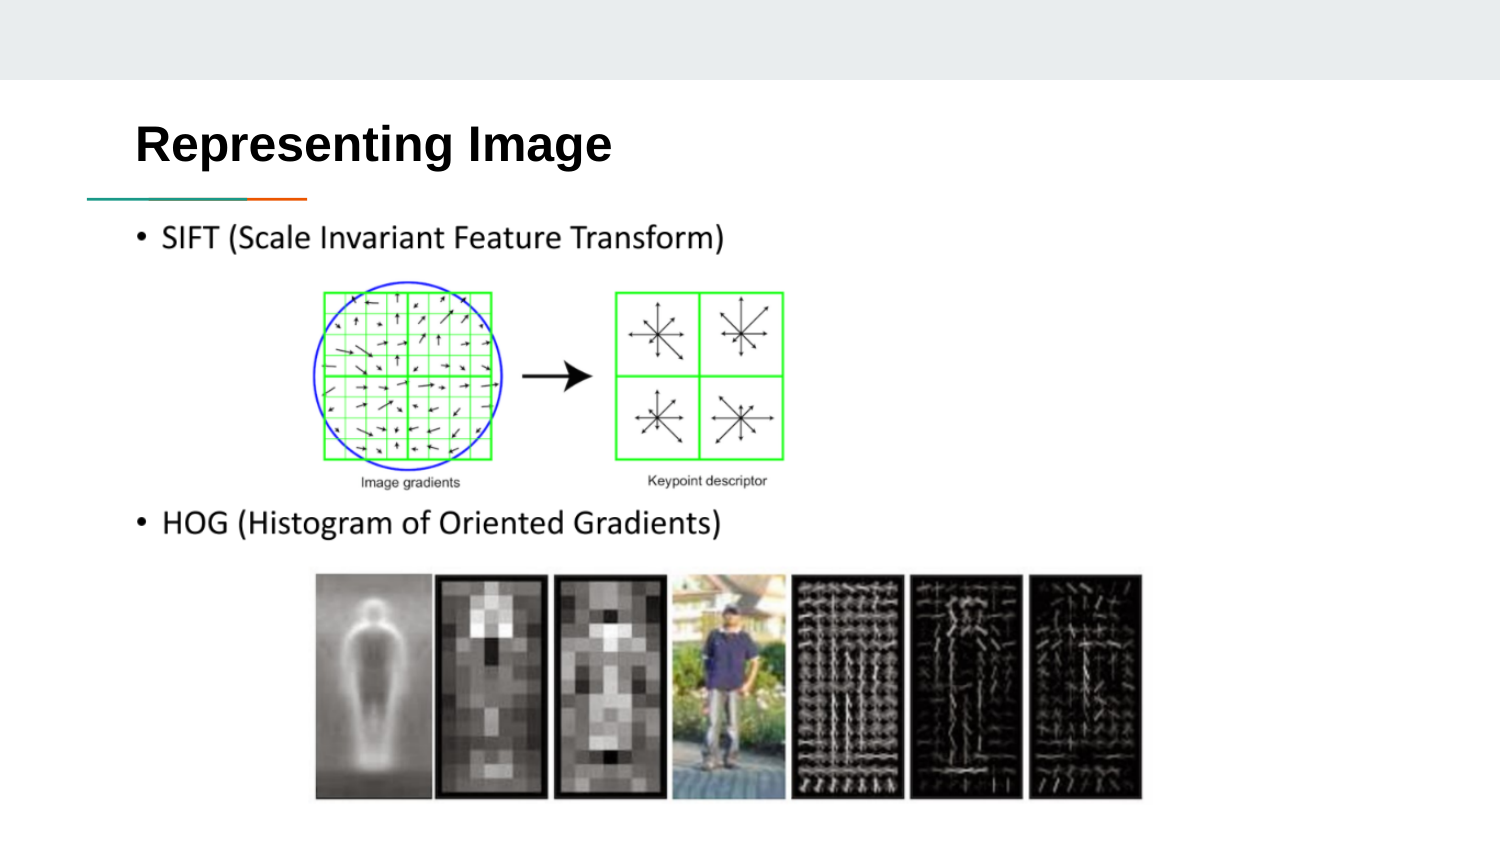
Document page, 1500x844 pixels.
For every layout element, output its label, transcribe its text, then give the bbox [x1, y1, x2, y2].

picture [33, 210, 1433, 819]
text_box Representing Image [120, 96, 963, 193]
